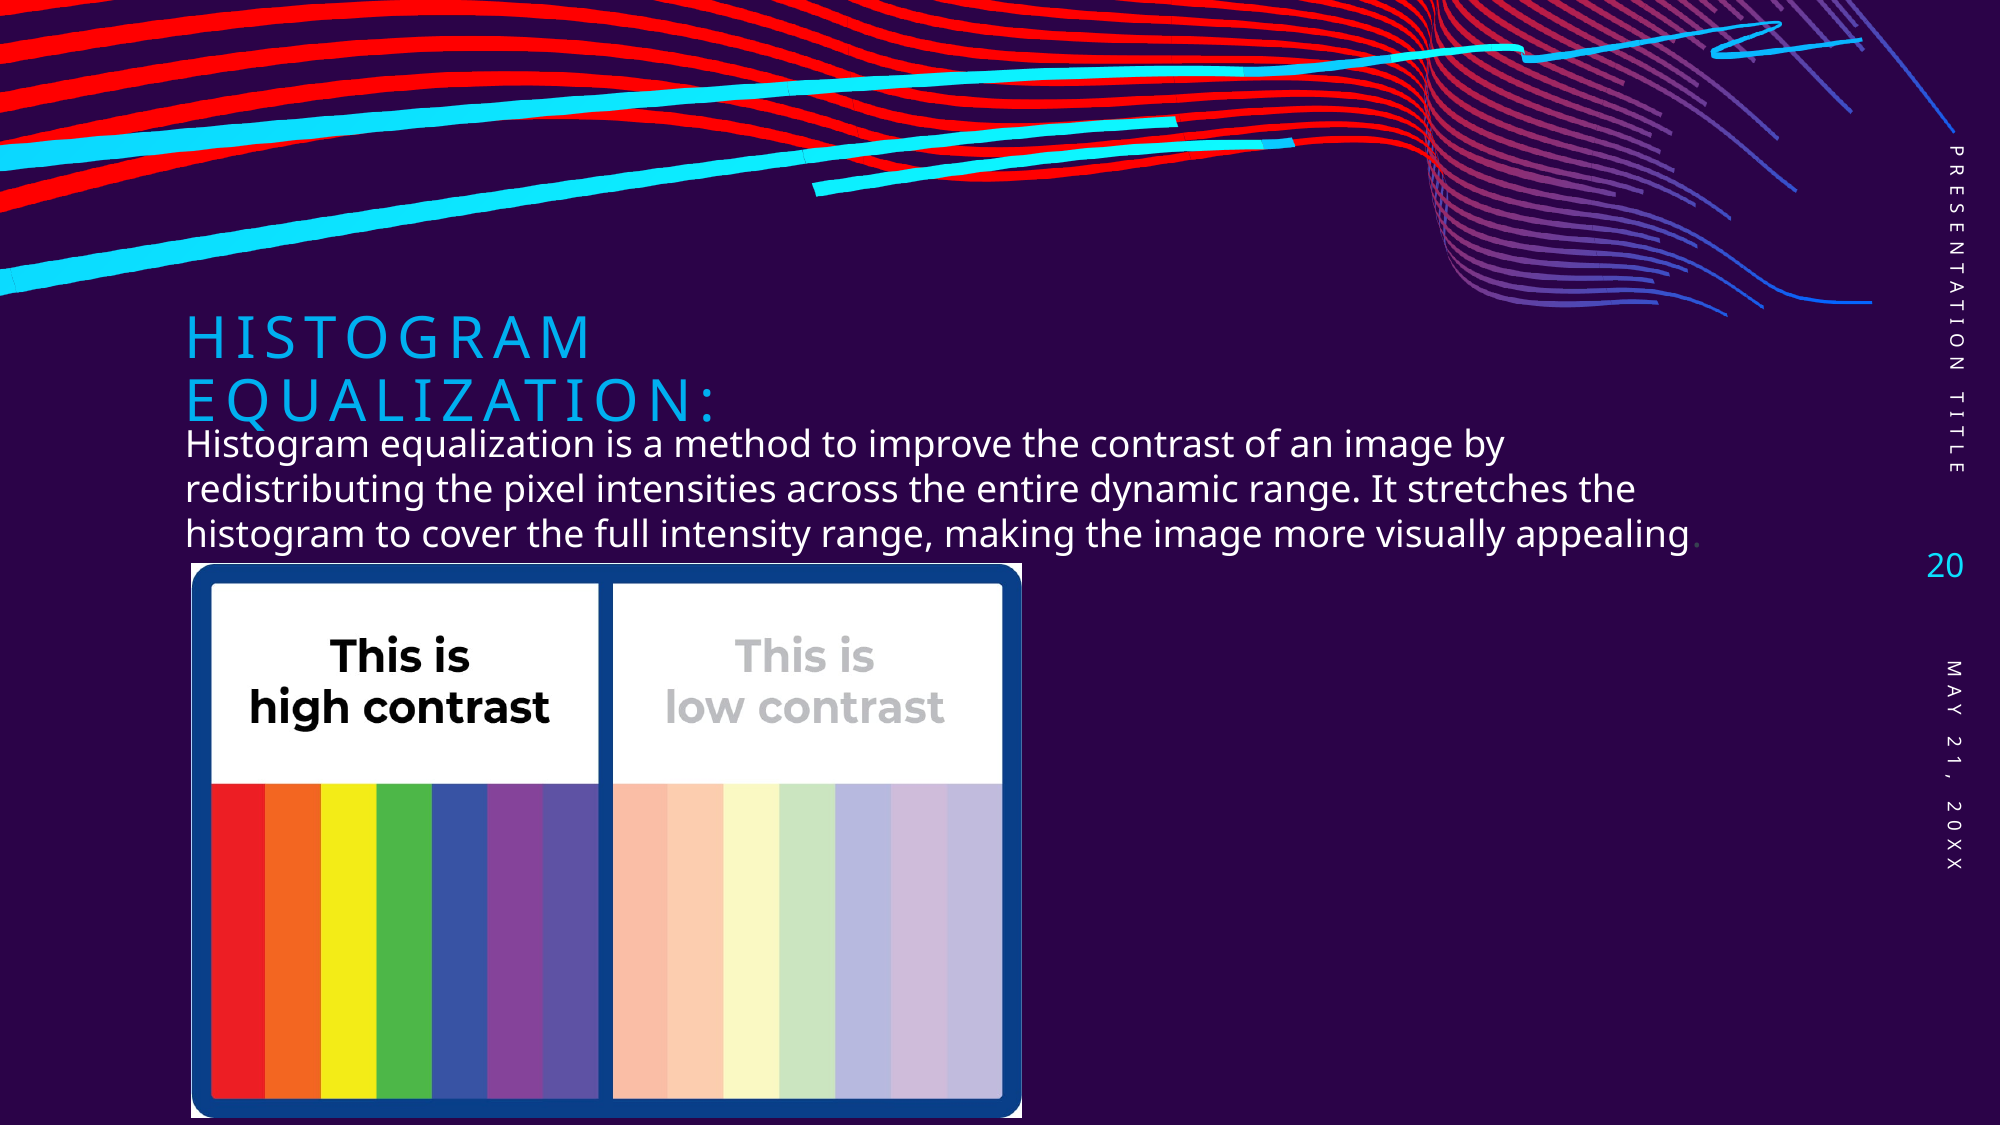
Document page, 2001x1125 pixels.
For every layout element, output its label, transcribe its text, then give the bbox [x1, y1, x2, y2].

picture [0, 0, 2000, 1125]
text_box Histogram Equalization: [170, 300, 1139, 396]
slide_number 20 [1889, 519, 1980, 615]
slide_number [1925, 645, 1986, 1080]
footer PRESENTATION TITLE [1926, 33, 1987, 489]
text_box Histogram equalization is a method to improve the contrast of an image by redistributing the pixel intensities across the entire dynamic range. It stretches the histogram to cover the full intensity range, making the image more visually appealing. [170, 412, 1725, 563]
